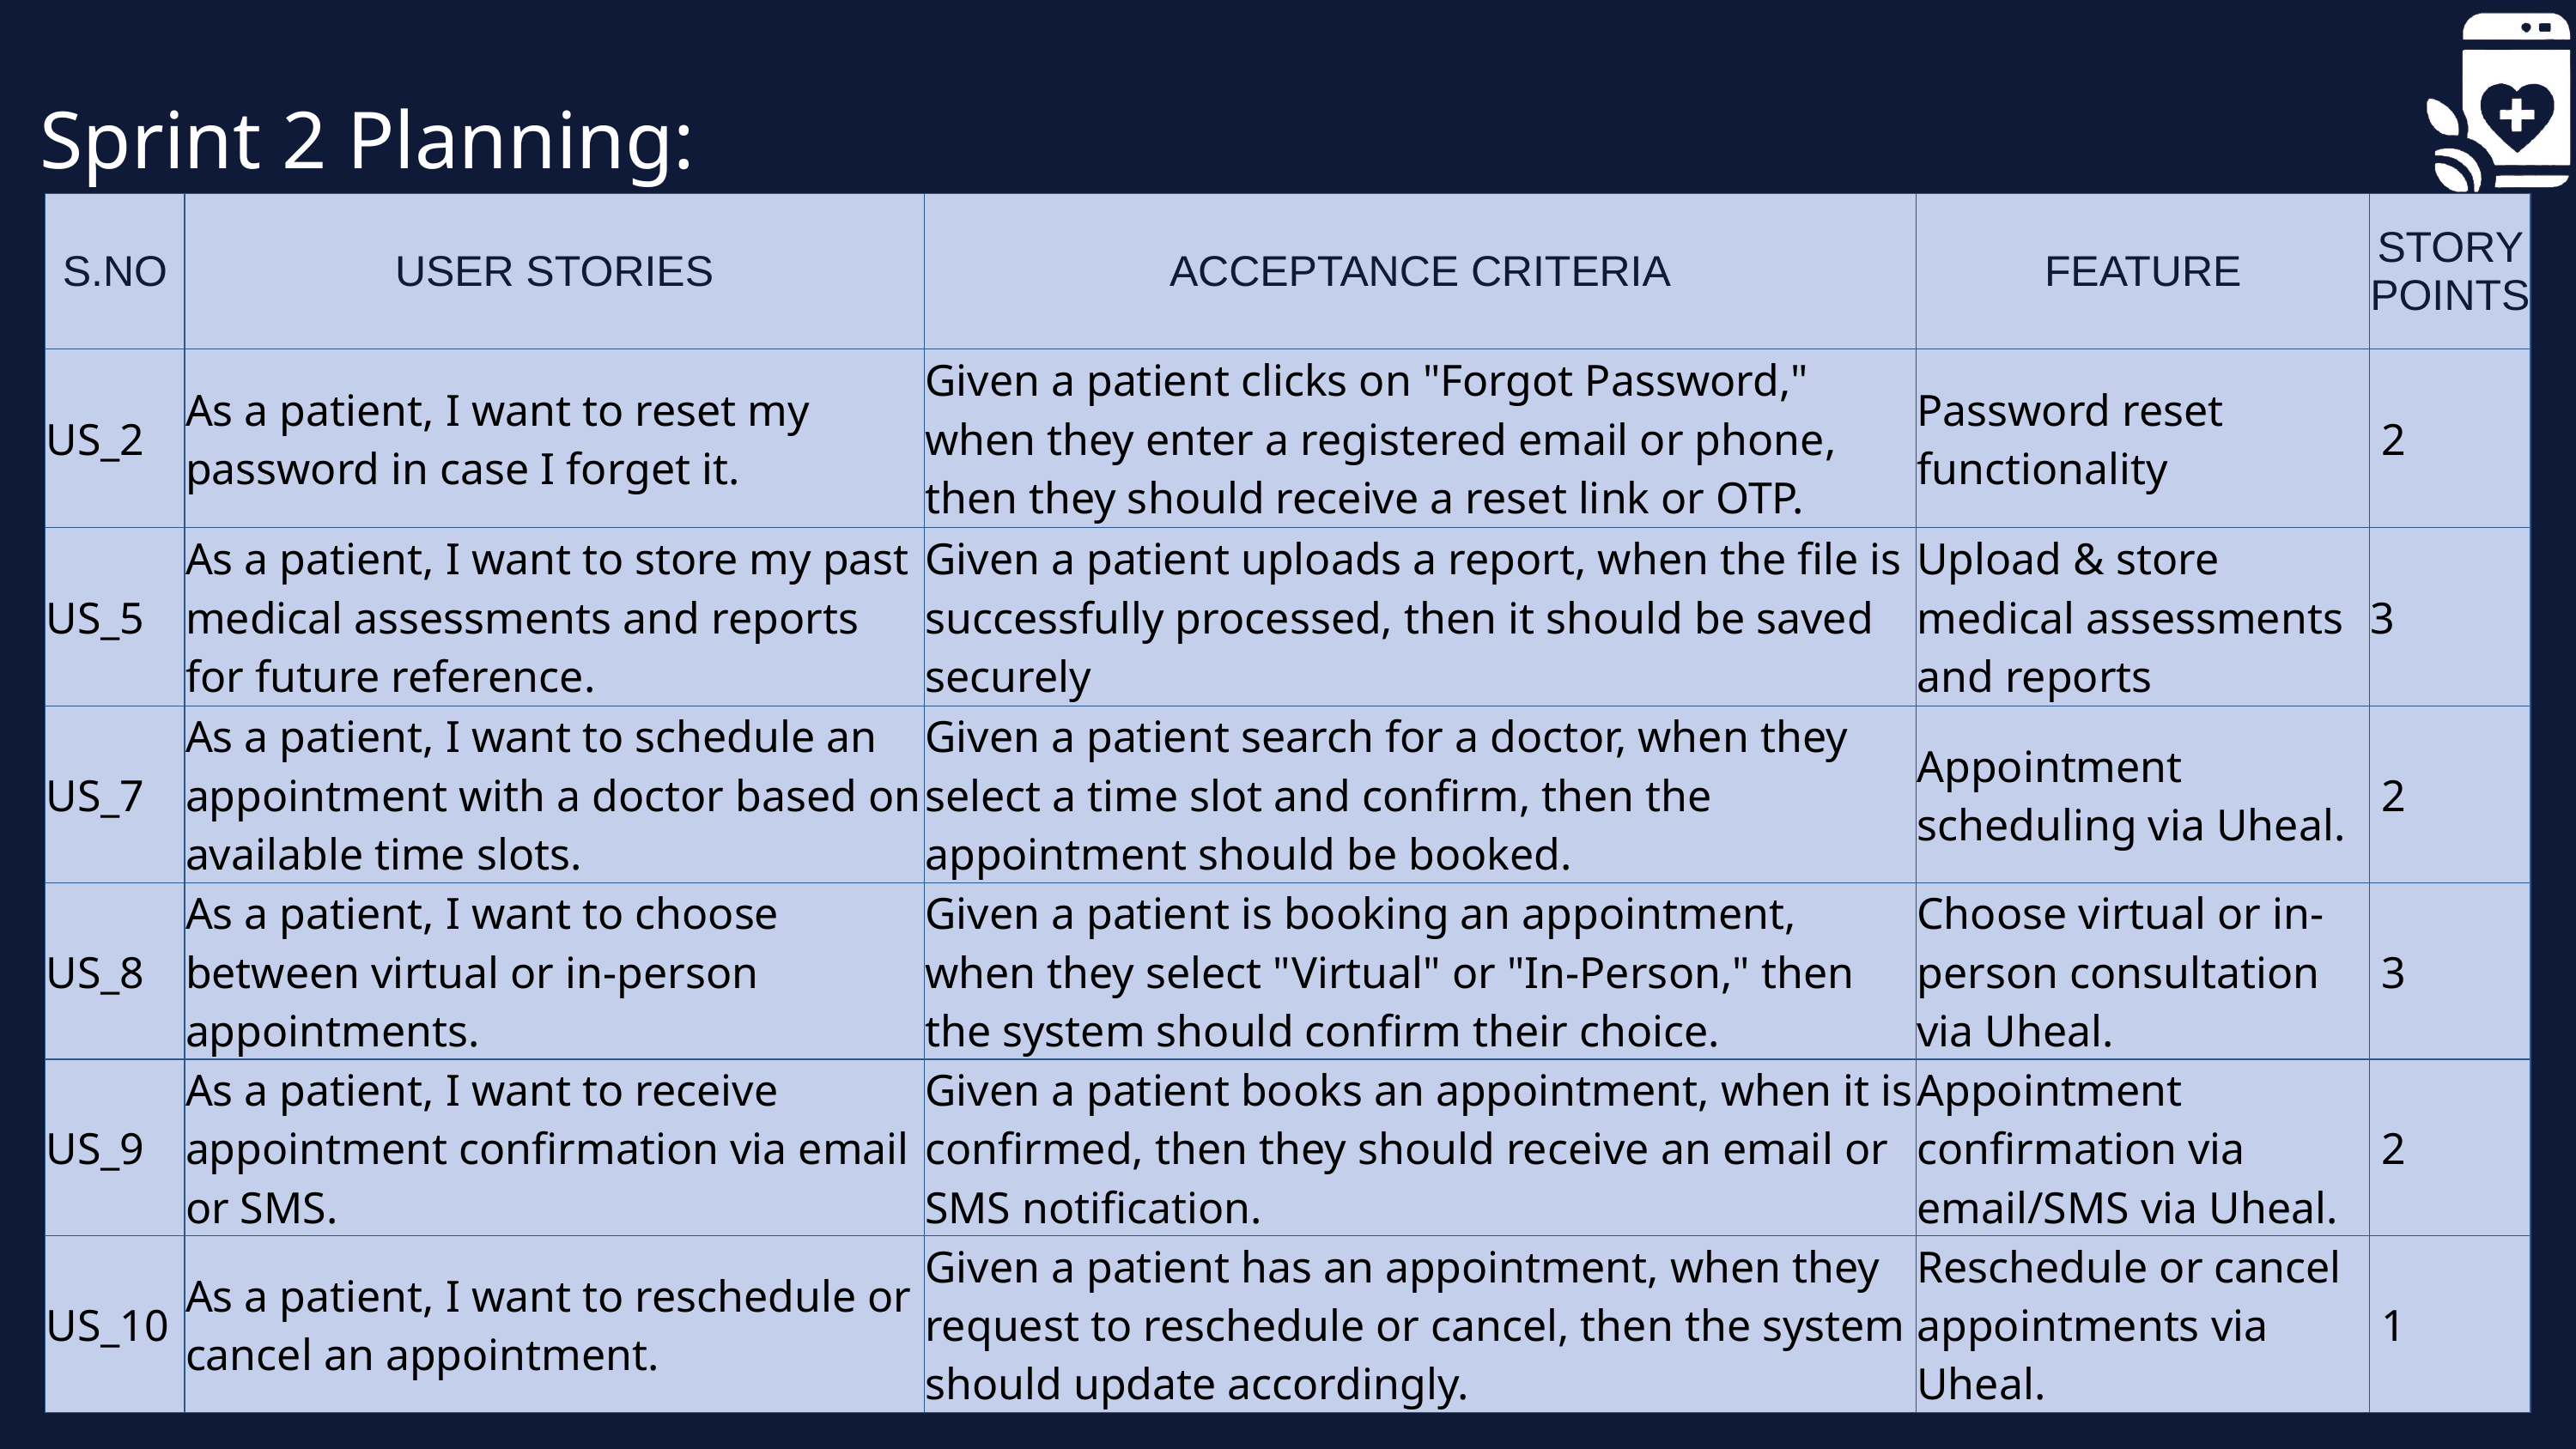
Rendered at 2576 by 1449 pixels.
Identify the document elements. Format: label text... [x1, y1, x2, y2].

table_cell 3 [2370, 528, 2530, 706]
table_cell US_5 [46, 528, 184, 706]
table_cell US_2 [46, 349, 184, 527]
table_cell As a patient, I want to store my past medical assessments and reports for future reference. [185, 528, 924, 706]
table_cell 2 [2370, 349, 2530, 527]
table_header ACCEPTANCE CRITERIA [925, 194, 1916, 349]
table_header S.NO [46, 194, 184, 349]
table_cell Given a patient search for a doctor, when they select a time slot and confirm, then the appointment should be booked. [925, 706, 1916, 882]
table_header USER STORIES [185, 194, 924, 349]
table_cell 2 [2370, 706, 2530, 882]
table_header FEATURE [1917, 194, 2369, 349]
table_cell 3 [2370, 883, 2530, 1058]
picture [2404, 0, 2576, 217]
table_cell As a patient, I want to reset my password in case I forget it. [185, 349, 924, 527]
table_cell Reschedule or cancel appointments via Uheal. [1917, 1236, 2369, 1412]
table_cell Given a patient has an appointment, when they request to reschedule or cancel, then the system should update accordingly. [925, 1236, 1916, 1412]
table_cell As a patient, I want to receive appointment confirmation via email or SMS. [185, 1060, 924, 1235]
table_cell Upload & store medical assessments and reports [1917, 528, 2369, 706]
table_cell US_8 [46, 883, 184, 1058]
table_cell US_10 [46, 1236, 184, 1412]
table_cell Choose virtual or in-person consultation via Uheal. [1917, 883, 2369, 1058]
table_cell 2 [2370, 1060, 2530, 1235]
table_cell Appointment confirmation via email/SMS via Uheal. [1917, 1060, 2369, 1235]
table_cell Appointment scheduling via Uheal. [1917, 706, 2369, 882]
table_cell 1 [2370, 1236, 2530, 1412]
table_cell Given a patient is booking an appointment, when they select "Virtual" or "In-Person," then the system should confirm their choice. [925, 883, 1916, 1058]
table_cell Given a patient uploads a report, when the file is successfully processed, then it should be saved securely [925, 528, 1916, 706]
table_cell Password reset functionality [1917, 349, 2369, 527]
table_cell Given a patient clicks on "Forgot Password," when they enter a registered email or phone, then they should receive a reset link or OTP. [925, 349, 1916, 527]
table_header STORY POINTS [2370, 194, 2530, 349]
table_cell US_7 [46, 706, 184, 882]
table_cell Given a patient books an appointment, when it is confirmed, then they should receive an email or SMS notification. [925, 1060, 1916, 1235]
table_cell US_9 [46, 1060, 184, 1235]
title Sprint 2 Planning: [27, 33, 1717, 240]
table_cell As a patient, I want to schedule an appointment with a doctor based on available time slots. [185, 706, 924, 882]
table_cell As a patient, I want to choose between virtual or in-person appointments. [185, 883, 924, 1058]
table_cell As a patient, I want to reschedule or cancel an appointment. [185, 1236, 924, 1412]
